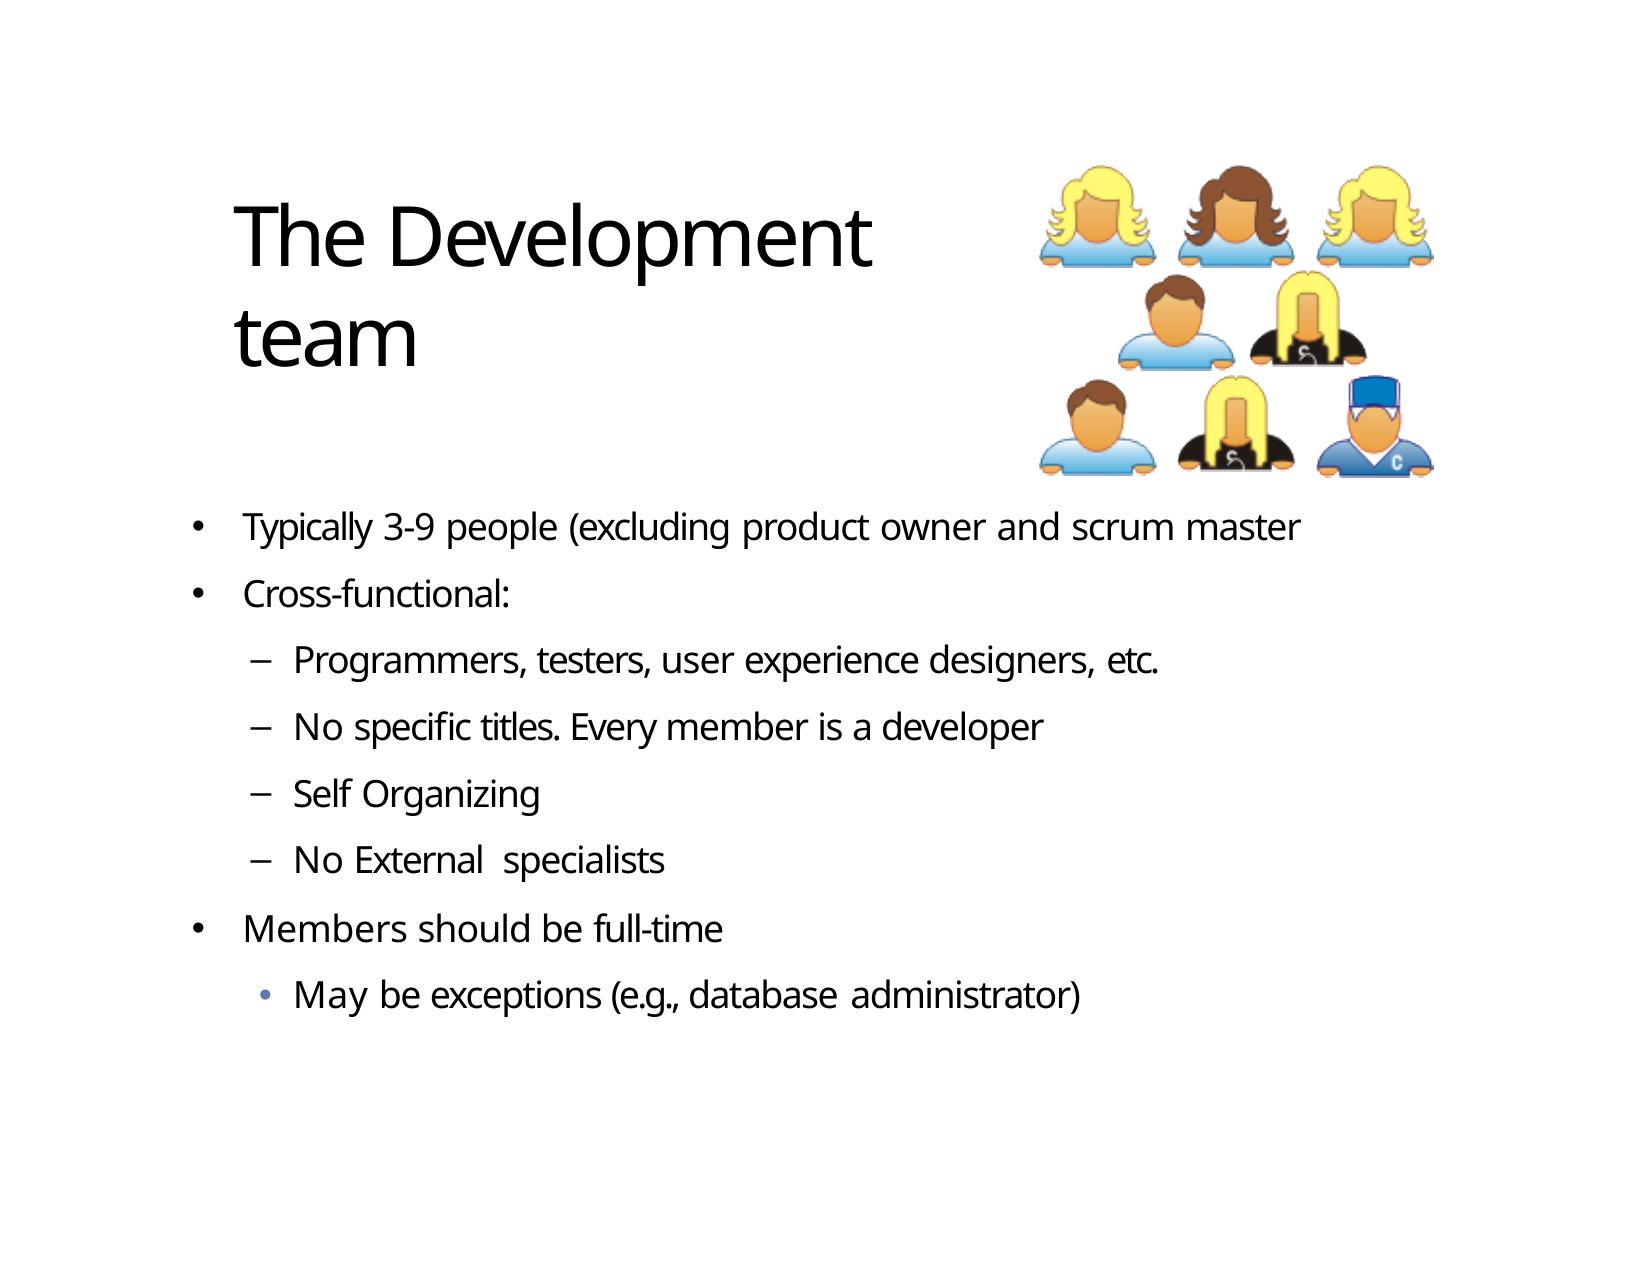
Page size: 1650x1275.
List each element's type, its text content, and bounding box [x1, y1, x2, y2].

text_box [1177, 375, 1296, 472]
text_box [1117, 274, 1236, 371]
title The Development team [231, 180, 1027, 396]
text_box [1039, 165, 1157, 268]
text_box [1039, 379, 1157, 476]
text_box [1177, 165, 1296, 268]
text_box [1316, 375, 1434, 478]
text_box [1316, 165, 1434, 268]
text_box [1249, 270, 1368, 367]
text_box Typically 3-9 people (excluding product owner and scrum master Cross-functional: Programmers, testers, user experience designers, etc. No specific titles. Every member is a developer Self Organizing No External specialists Members should be full-time May be exceptions (e.g., database administrator) [189, 479, 1434, 1017]
